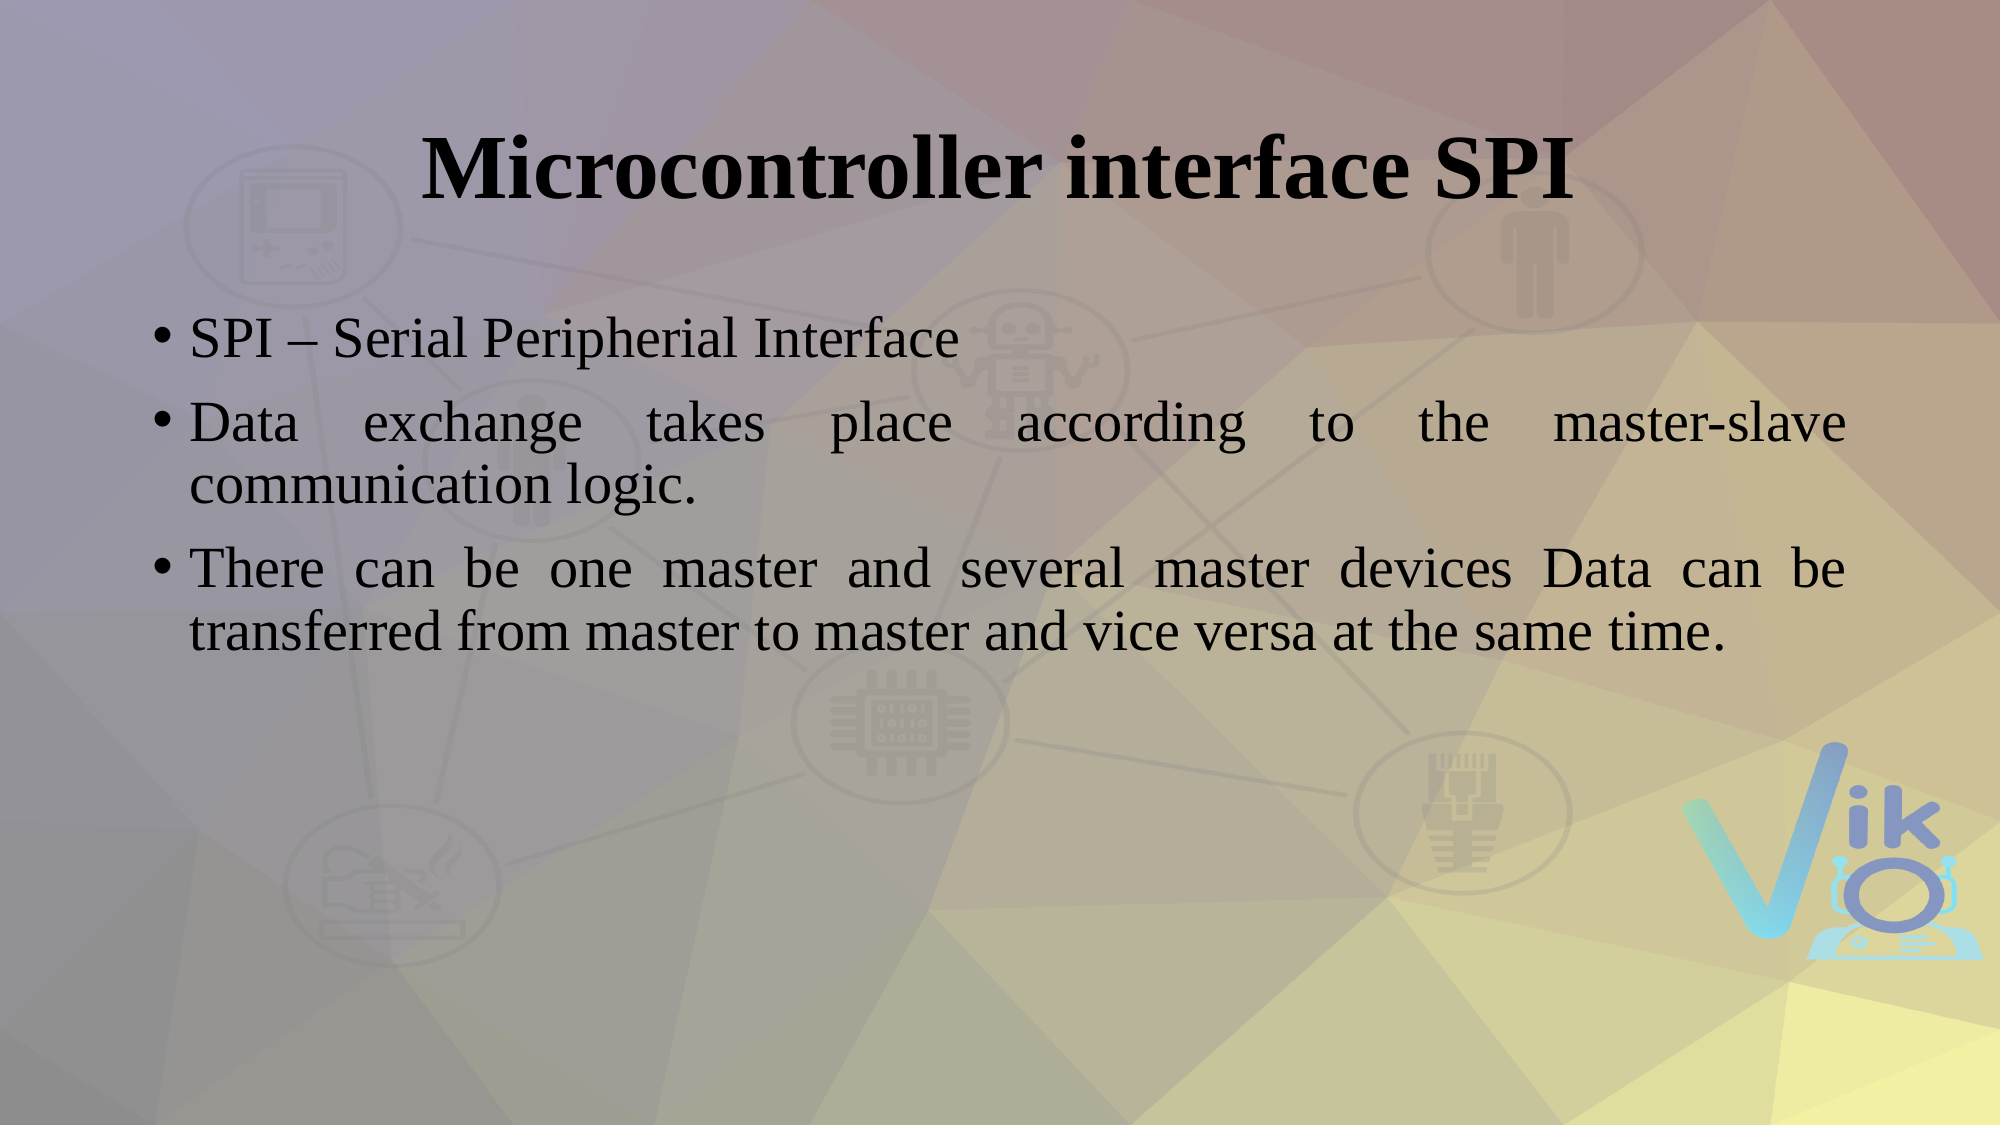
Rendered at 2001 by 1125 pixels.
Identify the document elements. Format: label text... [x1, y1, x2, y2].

list SPI – Serial Peripherial Interface Data exchange takes place according to the master-slave communication logic. There can be one master and several master devices Data can be transferred from master to master and vice versa at the same time. [137, 299, 1863, 1014]
title Microcontroller interface SPI [137, 59, 1863, 278]
